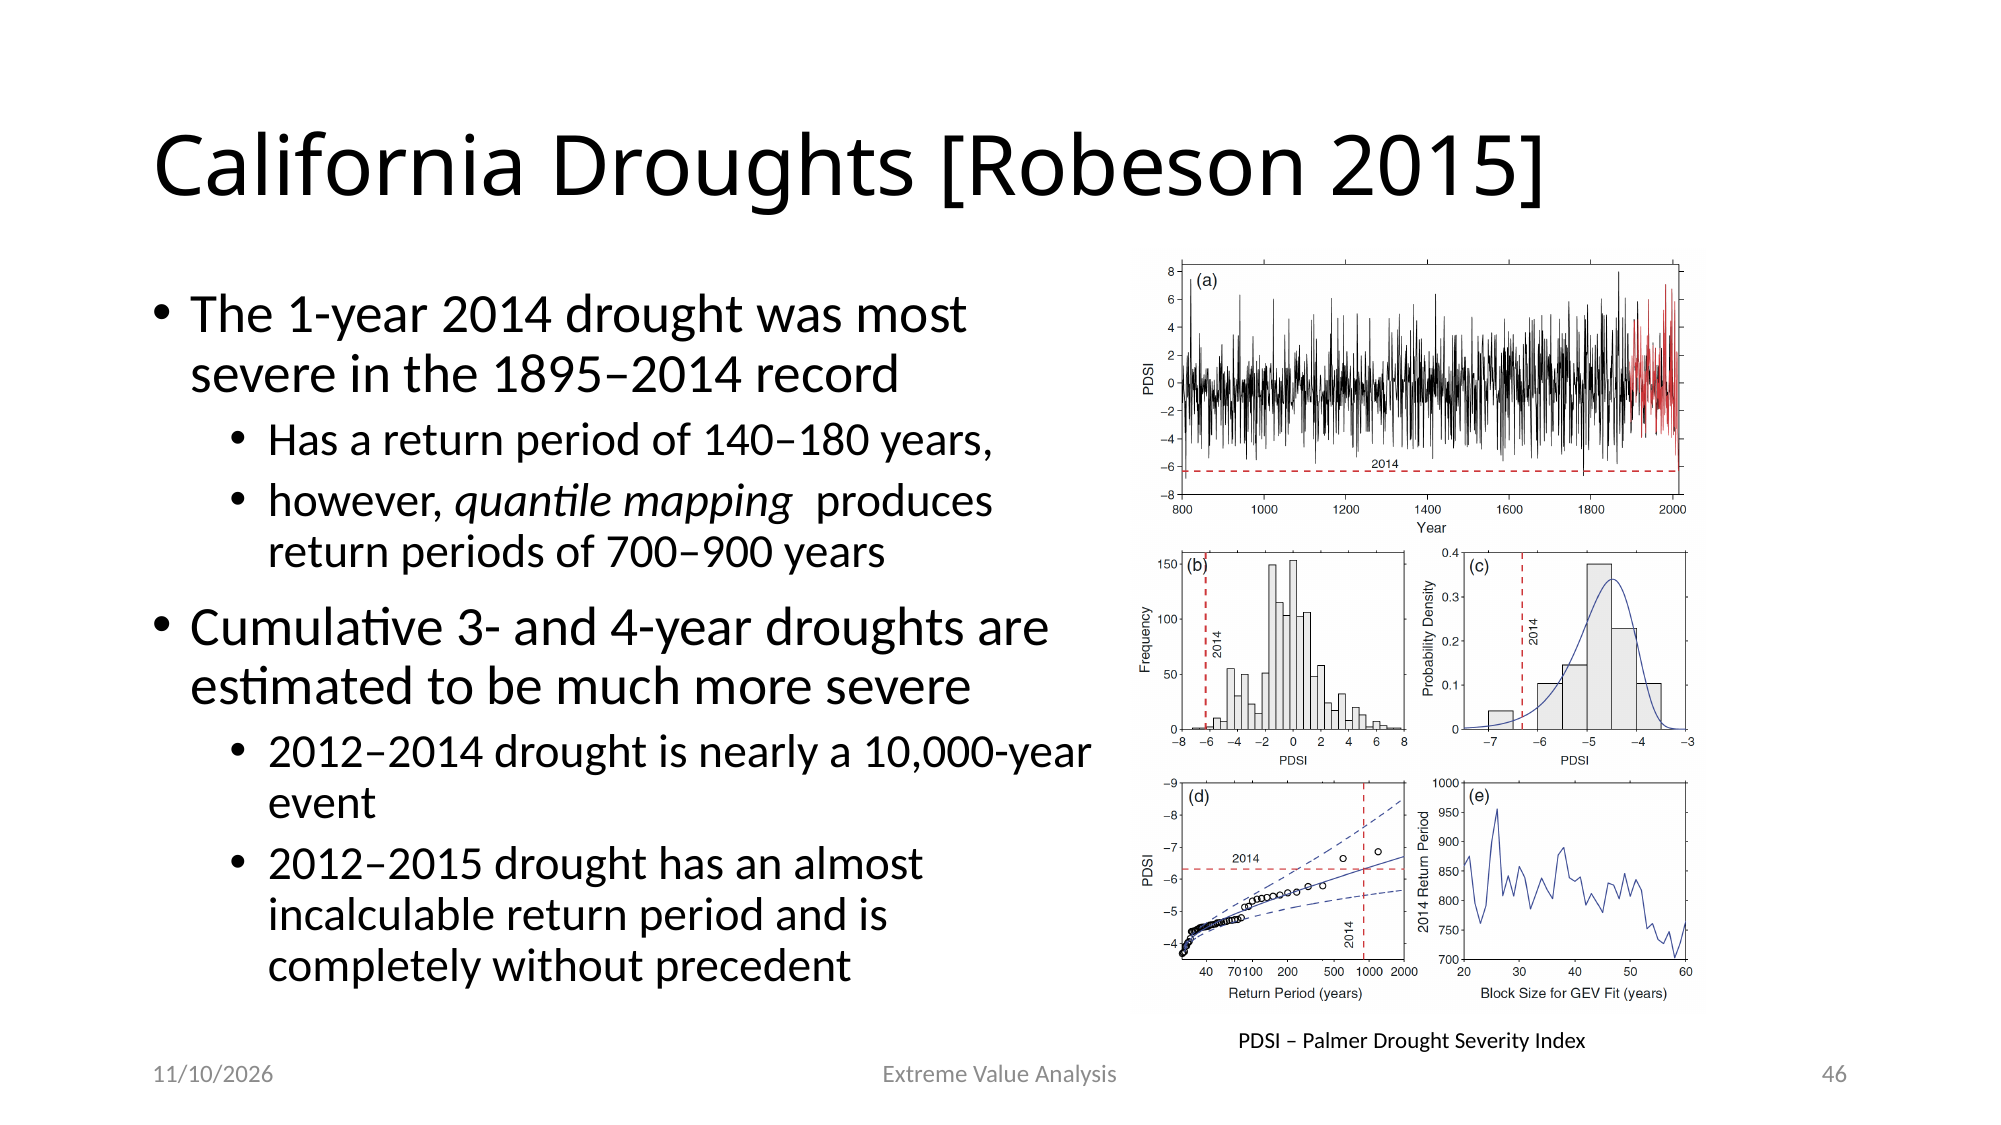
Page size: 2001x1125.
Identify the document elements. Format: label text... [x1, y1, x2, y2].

list The 1-year 2014 drought was most severe in the 1895–2014 record Has a return period of 140–180 years, however, quantile mapping produces return periods of 700–900 years Cumulative 3- and 4-year droughts are estimated to be much more severe 2012–2014 drought is nearly a 10,000-year event 2012–2015 drought has an almost incalculable return period and is completely without precedent [137, 277, 1112, 1014]
footer Extreme Value Analysis [662, 1042, 1338, 1103]
text_box PDSI – Palmer Drought Severity Index [1223, 1017, 1602, 1060]
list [1130, 248, 1706, 1014]
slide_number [137, 1042, 588, 1103]
slide_number 46 [1412, 1042, 1863, 1103]
title California Droughts [Robeson 2015] [137, 59, 1863, 278]
